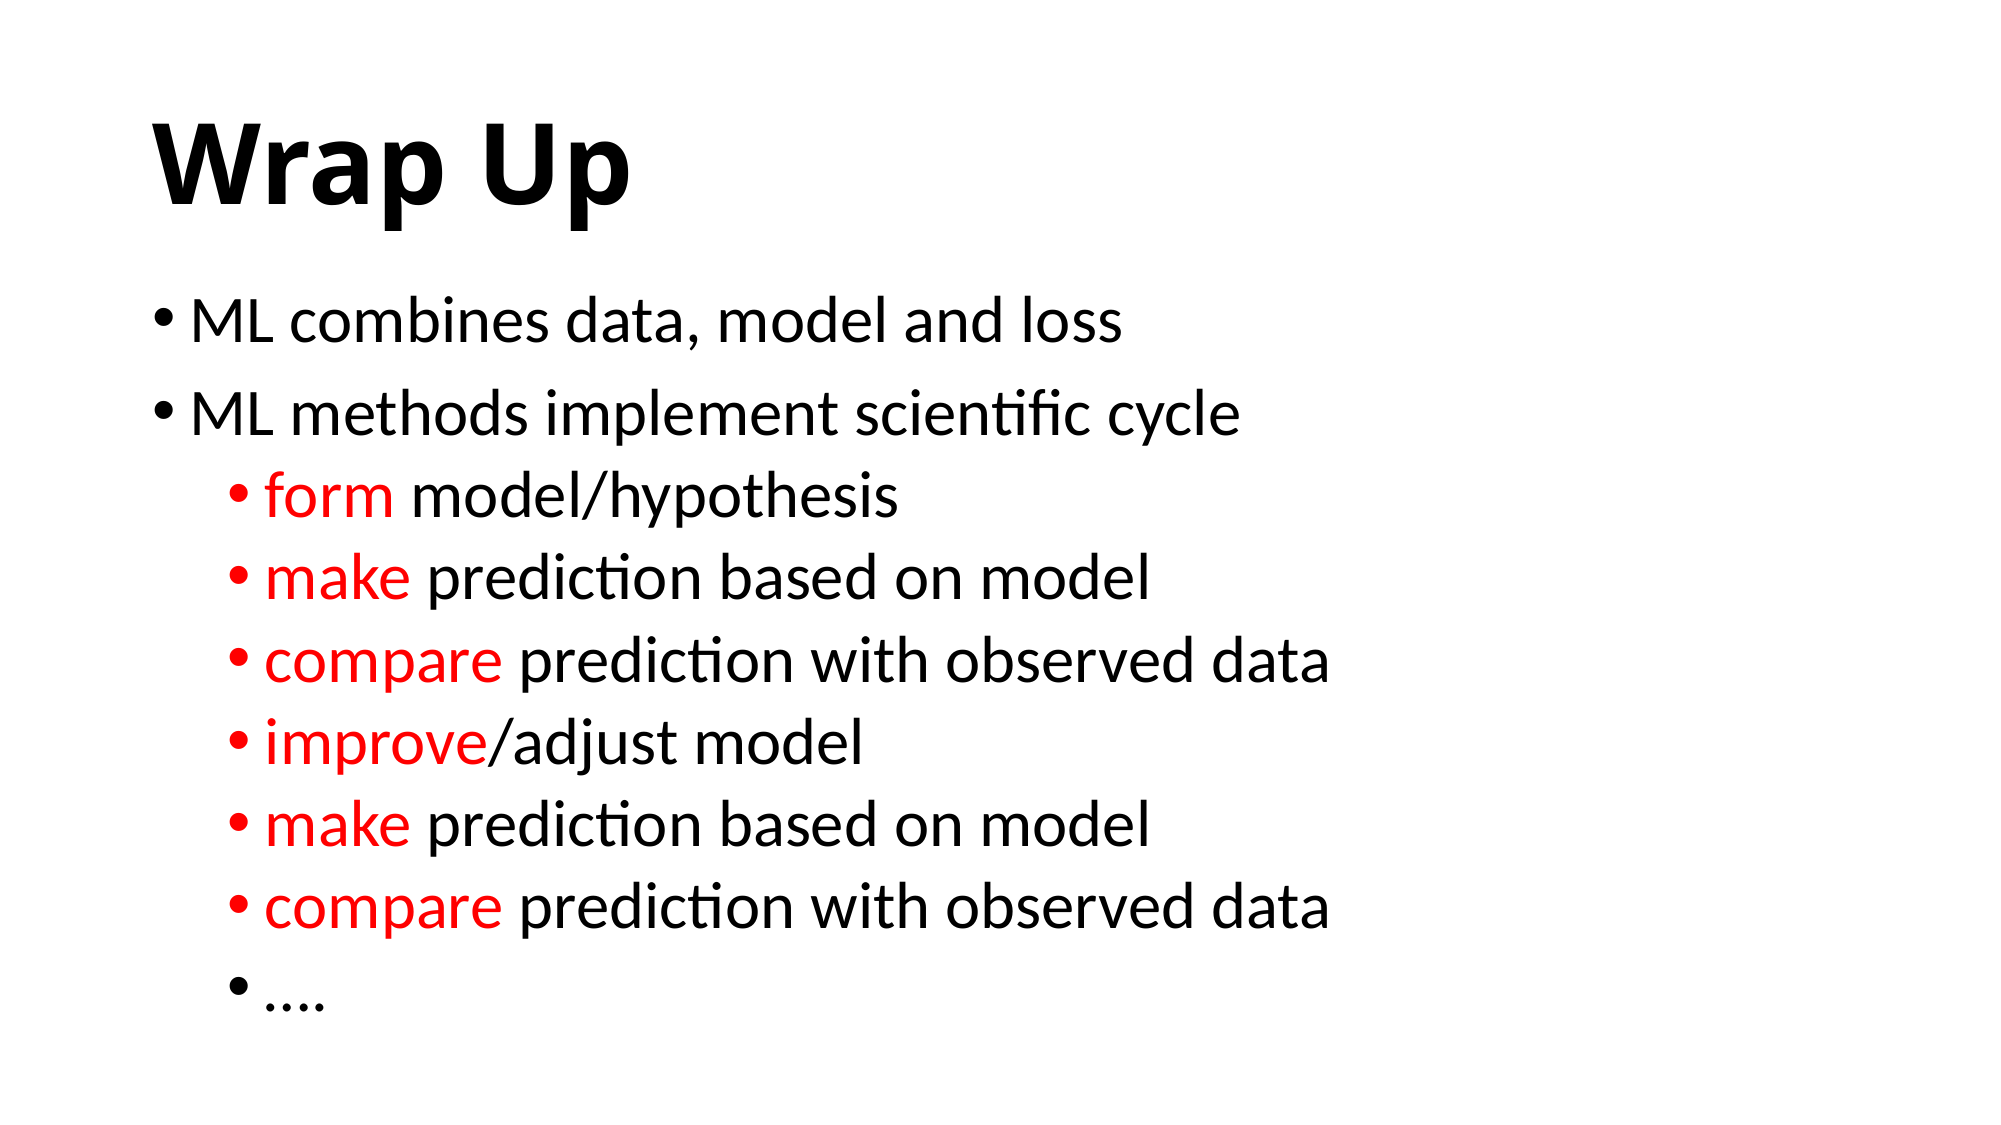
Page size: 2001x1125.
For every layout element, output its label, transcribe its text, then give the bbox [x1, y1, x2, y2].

list ML combines data, model and loss ML methods implement scientific cycle form model/hypothesis make prediction based on model compare prediction with observed data improve/adjust model make prediction based on model compare prediction with observed data …. [137, 277, 1863, 992]
title Wrap Up [137, 59, 1863, 277]
